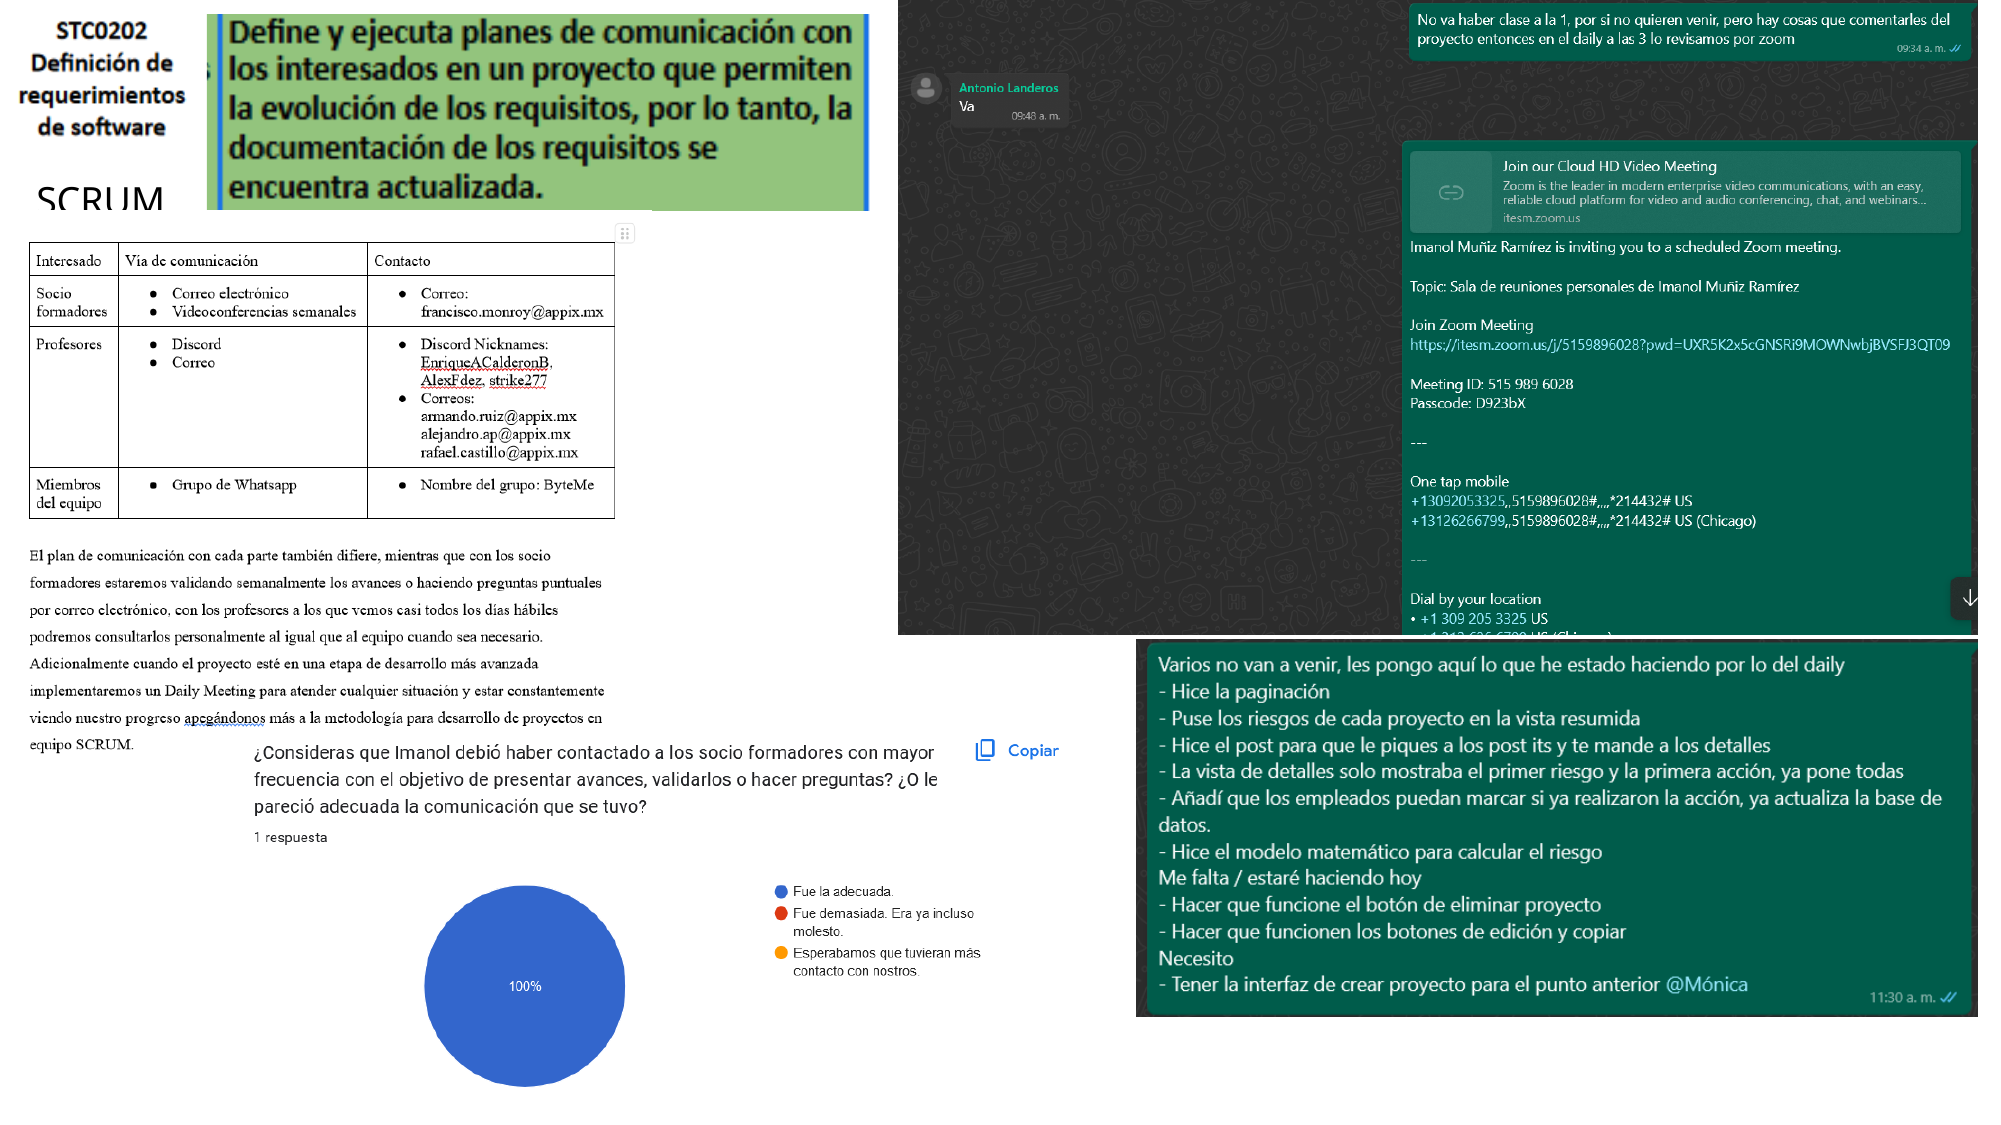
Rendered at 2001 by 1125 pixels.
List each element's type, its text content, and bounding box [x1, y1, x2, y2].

picture [898, 0, 1978, 635]
text_box SCRUM [21, 169, 180, 210]
picture [1135, 639, 1979, 1018]
picture [13, 13, 188, 155]
picture [0, 13, 1072, 1093]
